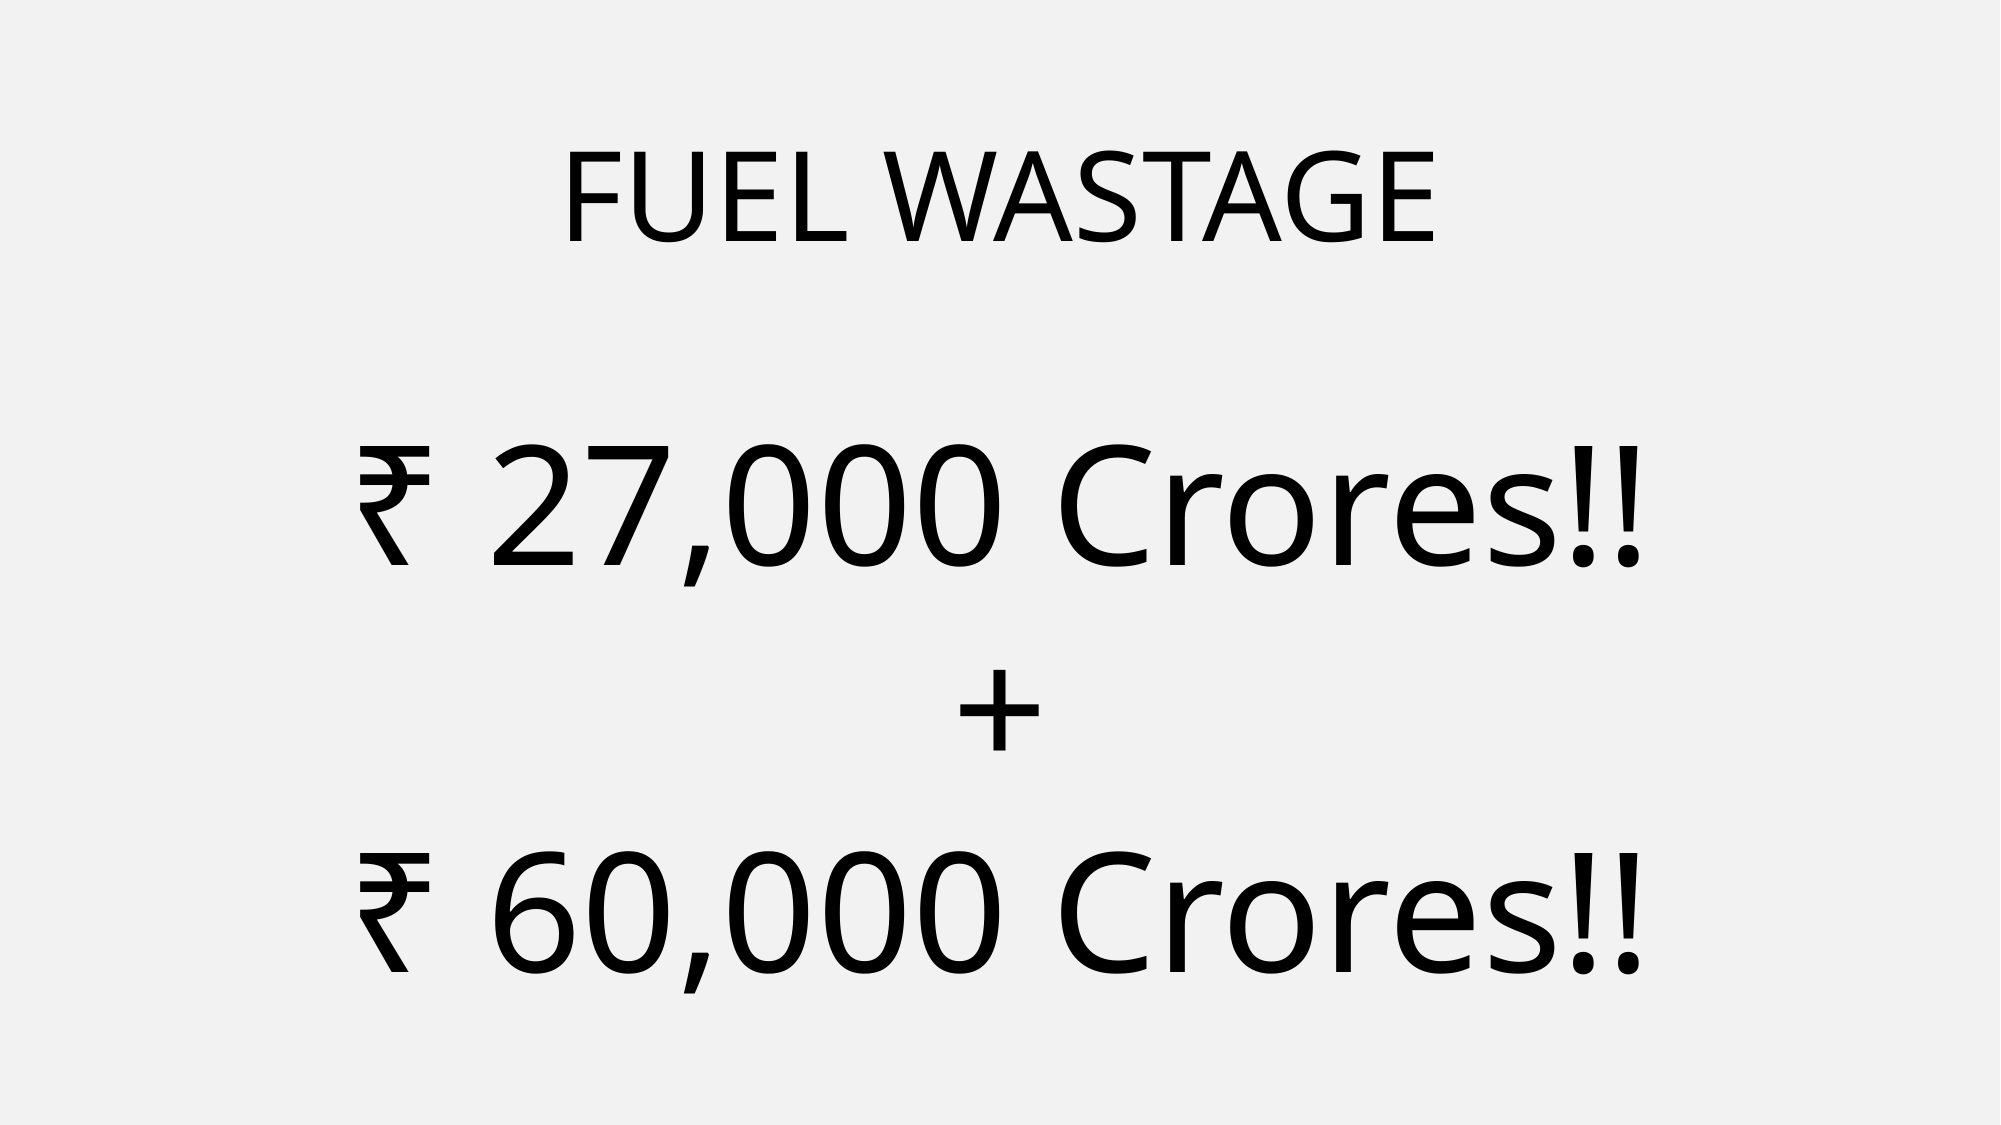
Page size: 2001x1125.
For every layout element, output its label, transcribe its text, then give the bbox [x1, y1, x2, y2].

text_box + [937, 595, 1063, 798]
text_box ₹ 27,000 Crores!! [332, 391, 1668, 607]
text_box ₹ 60,000 Crores!! [332, 798, 1668, 1014]
text_box FUEL WASTAGE [543, 108, 1457, 274]
